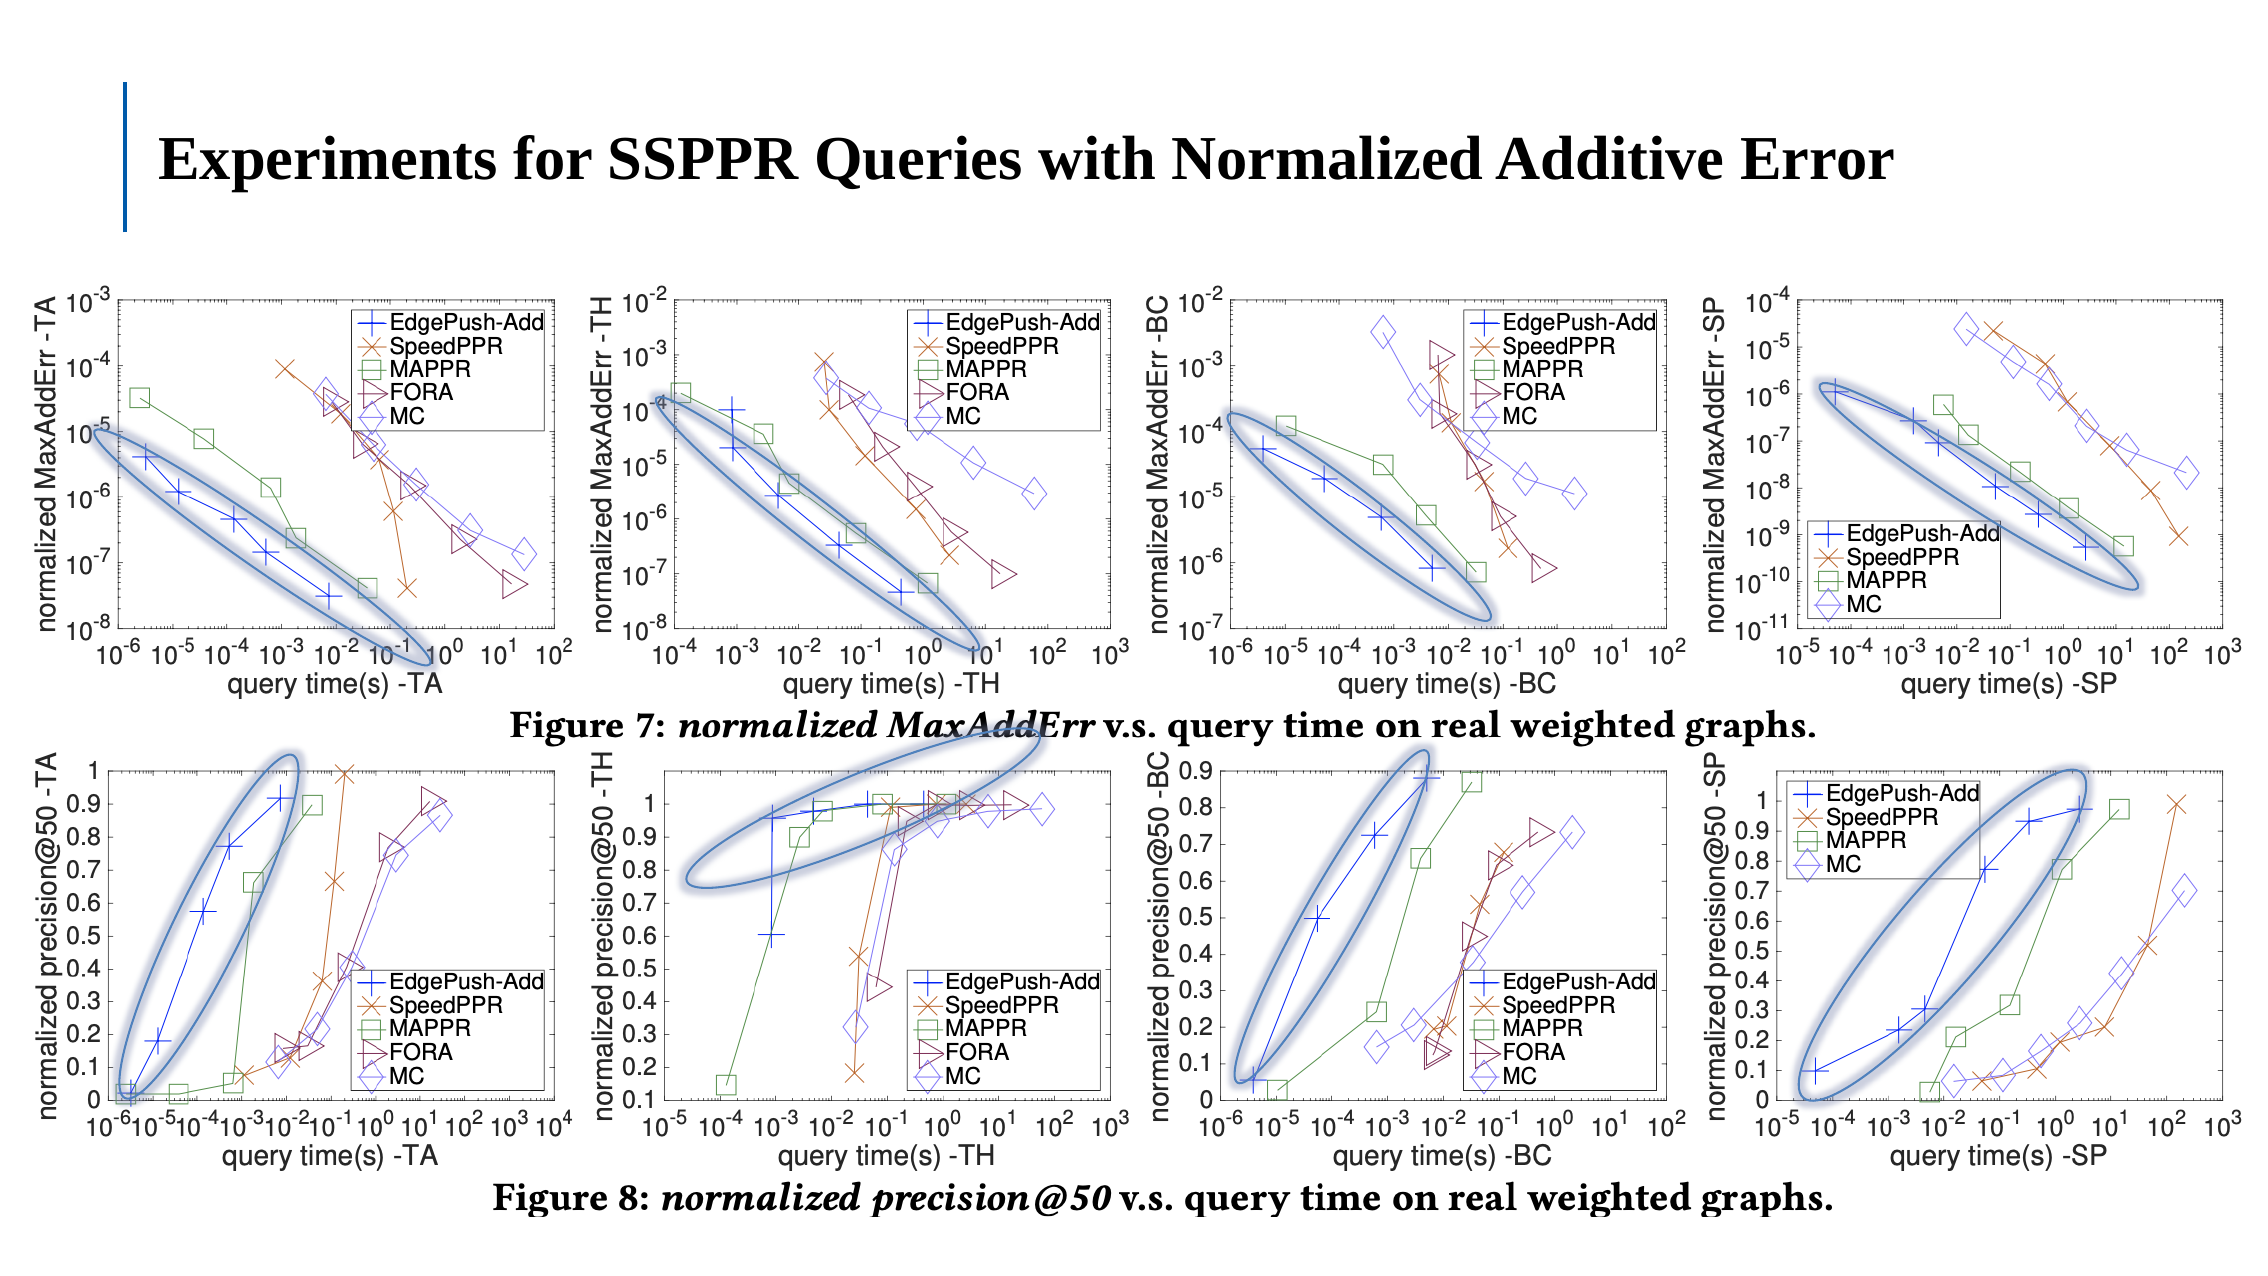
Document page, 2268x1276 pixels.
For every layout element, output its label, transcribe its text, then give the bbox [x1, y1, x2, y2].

picture [0, 257, 2268, 1217]
title Experiments for SSPPR Queries with Normalized Additive Error [141, 108, 2150, 206]
